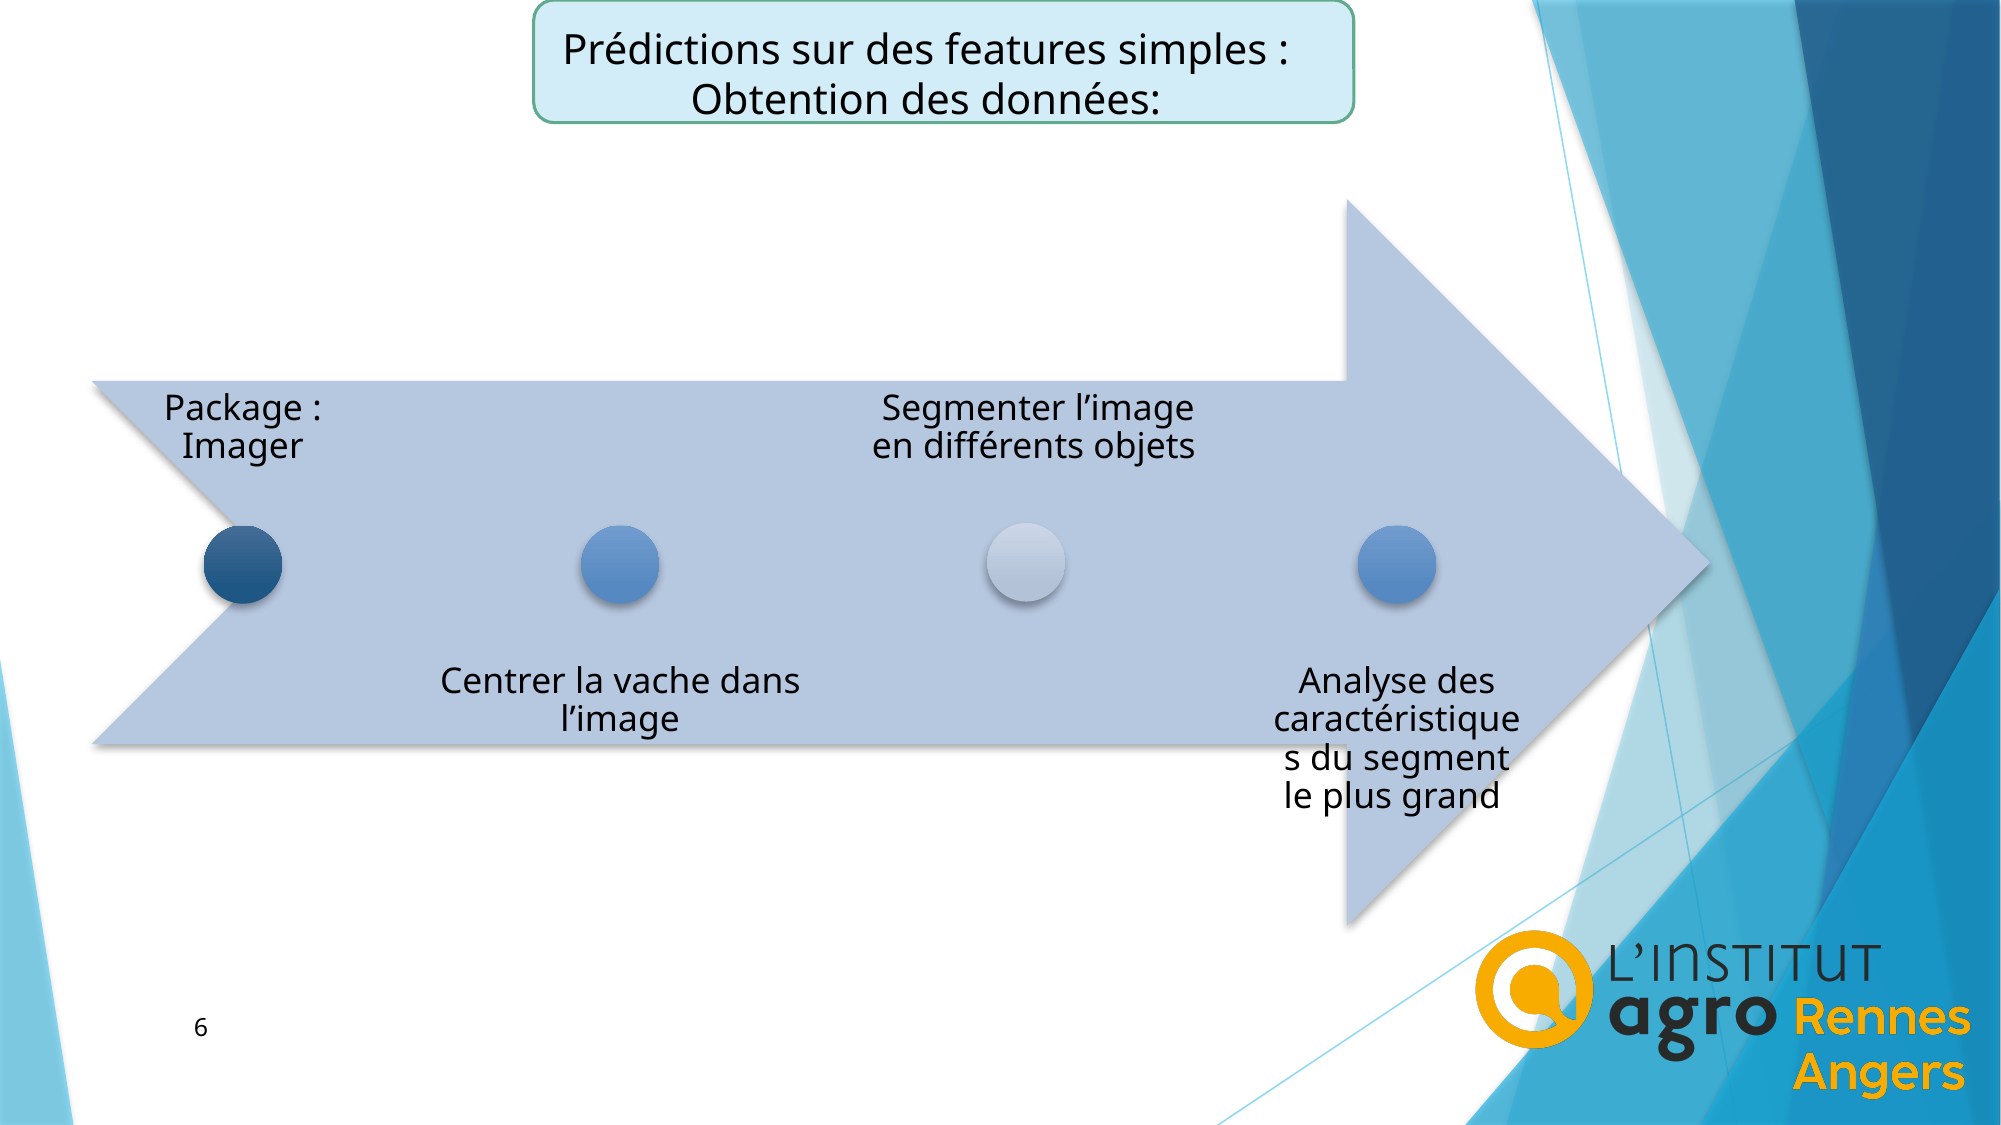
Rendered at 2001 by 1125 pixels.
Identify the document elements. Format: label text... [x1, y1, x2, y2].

picture [1437, 892, 2001, 1125]
slide_number 6 [111, 998, 224, 1058]
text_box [91, 172, 1711, 957]
title Prédictions sur des features simples : Obtention des données: [519, 15, 1333, 172]
text_box [532, 0, 1356, 125]
